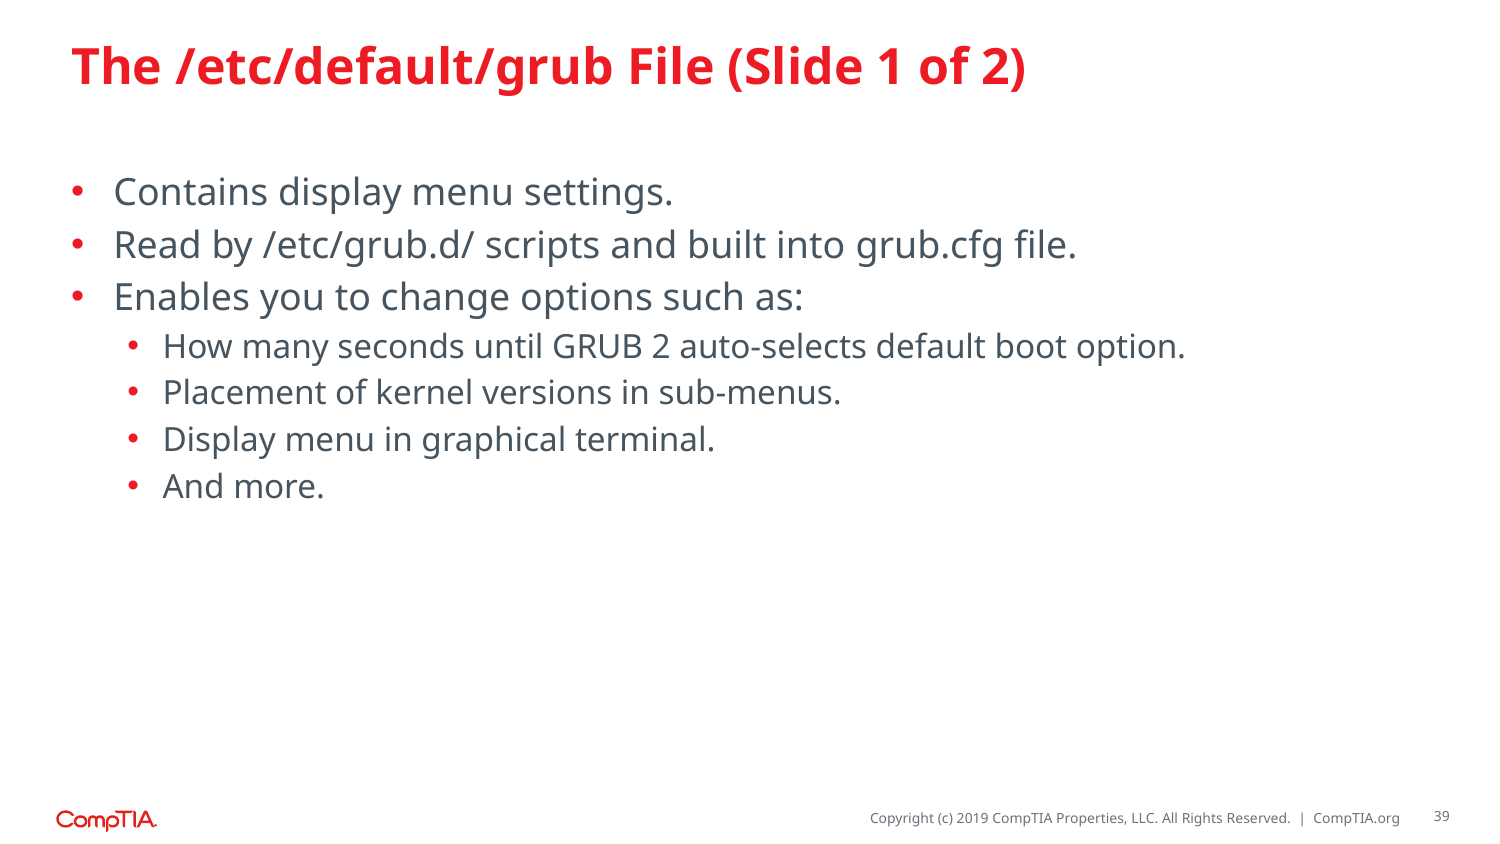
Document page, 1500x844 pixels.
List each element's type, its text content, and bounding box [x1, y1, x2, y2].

list Contains display menu settings. Read by /etc/grub.d/ scripts and built into grub.cfg file. Enables you to change options such as: How many seconds until GRUB 2 auto-selects default boot option. Placement of kernel versions in sub-menus. Display menu in graphical terminal. And more. [56, 160, 1444, 746]
title The /etc/default/grub File (Slide 1 of 2) [56, 12, 1444, 117]
slide_number 39 [1407, 800, 1450, 835]
